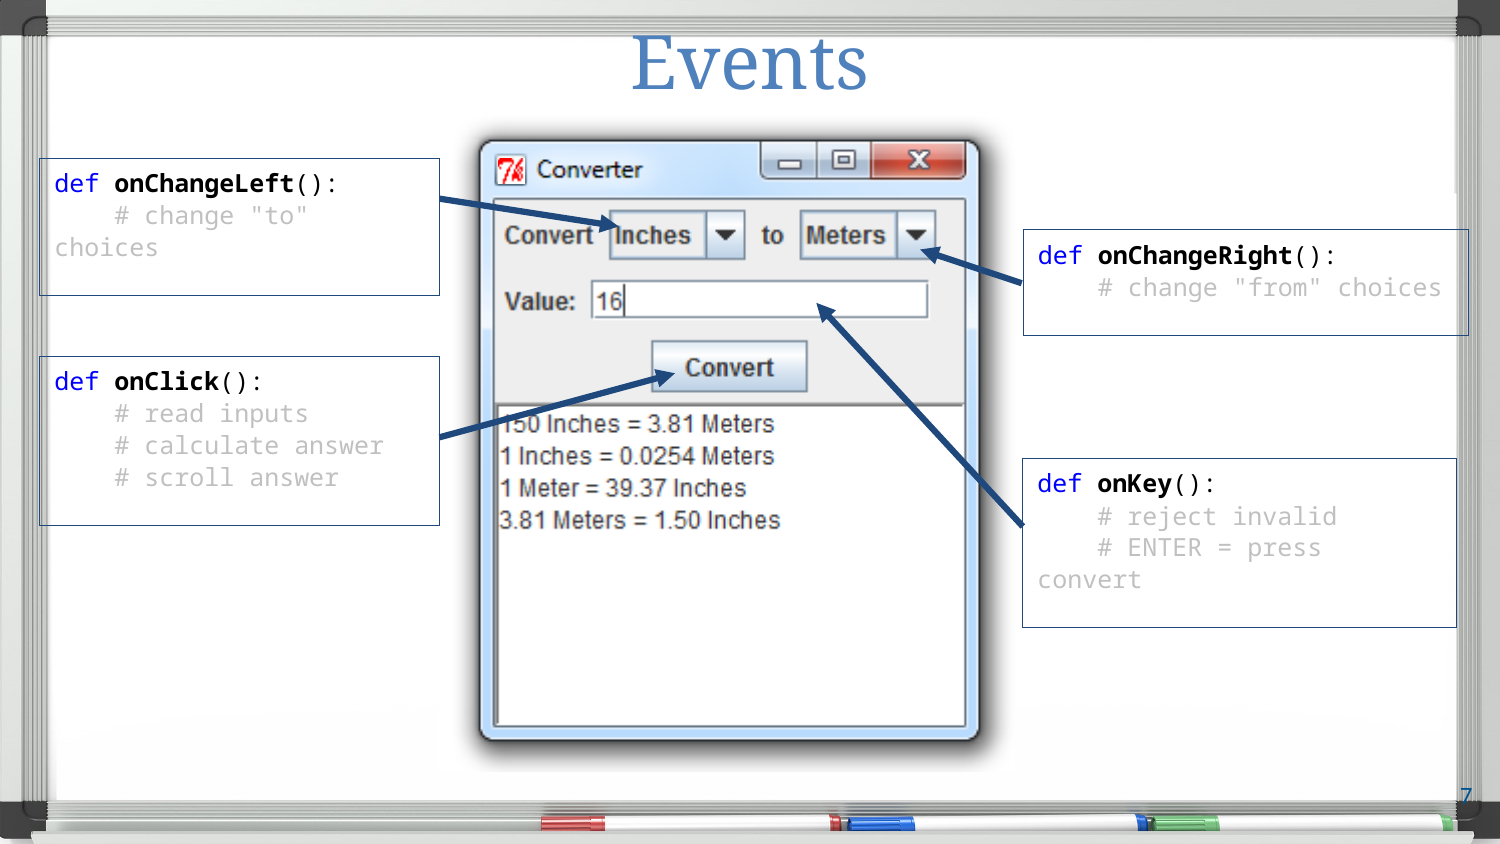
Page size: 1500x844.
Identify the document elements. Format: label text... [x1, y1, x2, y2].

title Events [12, 9, 1488, 110]
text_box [439, 373, 676, 438]
picture [0, 0, 1500, 844]
text_box def onChangeRight(): # change "from" choices [1023, 229, 1469, 336]
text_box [816, 302, 1024, 527]
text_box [919, 249, 1022, 284]
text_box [439, 198, 619, 227]
text_box def onClick(): # read inputs # calculate answer # scroll answer [39, 356, 434, 526]
text_box def onChangeLeft(): # change "to" choices [39, 158, 434, 296]
text_box def onKey(): # reject invalid # ENTER = press convert [1022, 458, 1457, 628]
slide_number 7 [1387, 771, 1488, 817]
